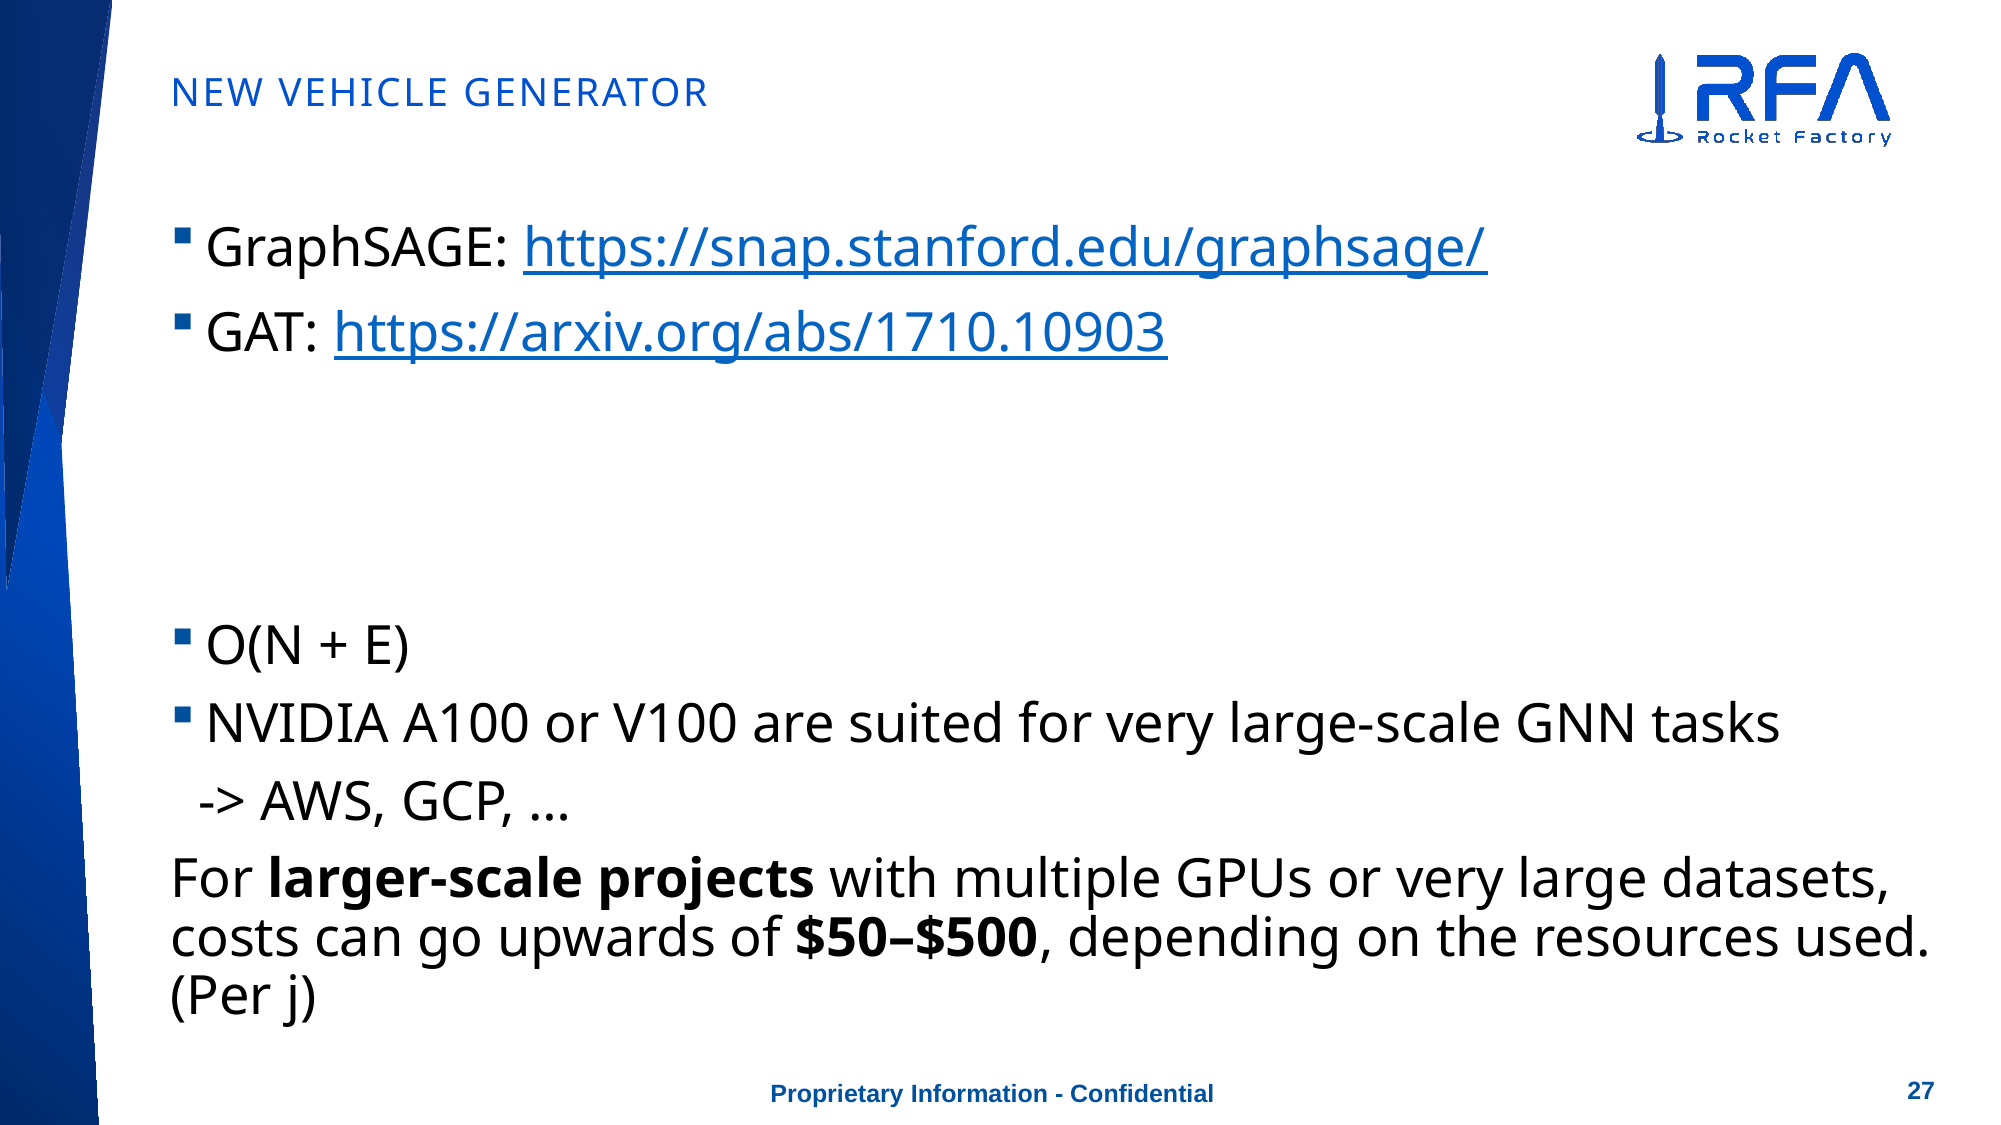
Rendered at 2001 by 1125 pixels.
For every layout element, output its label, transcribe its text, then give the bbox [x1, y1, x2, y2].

picture [1635, 42, 1892, 149]
list GraphSAGE: https://snap.stanford.edu/graphsage/ GAT: https://arxiv.org/abs/1710.10903 O(N + E) NVIDIA A100 or V100 are suited for very large-scale GNN tasks -> AWS, GCP, … For larger-scale projects with multiple GPUs or very large datasets, costs can go upwards of $50–$500, depending on the resources used. (Per j) [155, 206, 1974, 1035]
title New vehicle generator [155, 62, 1260, 125]
